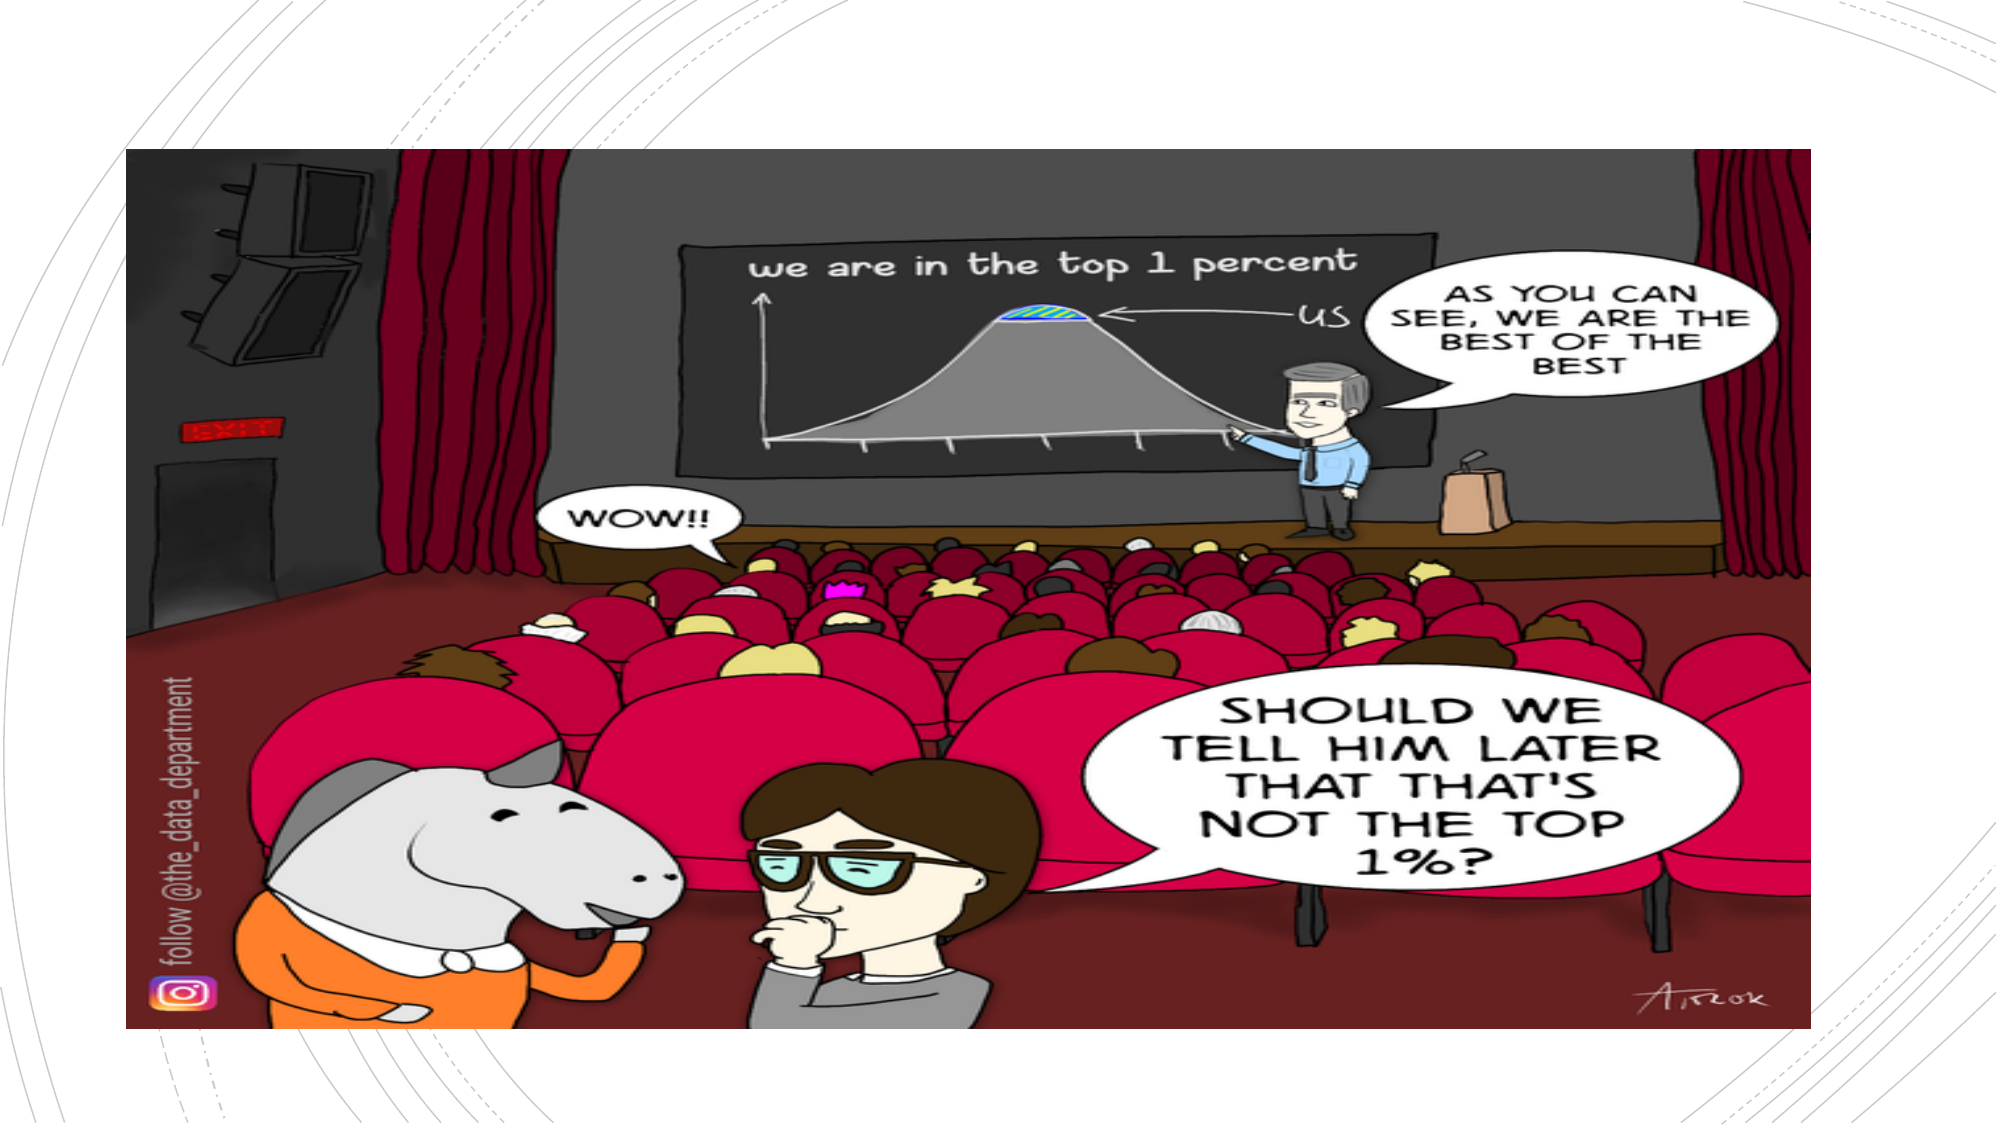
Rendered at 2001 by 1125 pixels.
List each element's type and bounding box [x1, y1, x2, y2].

list [126, 149, 1811, 1030]
